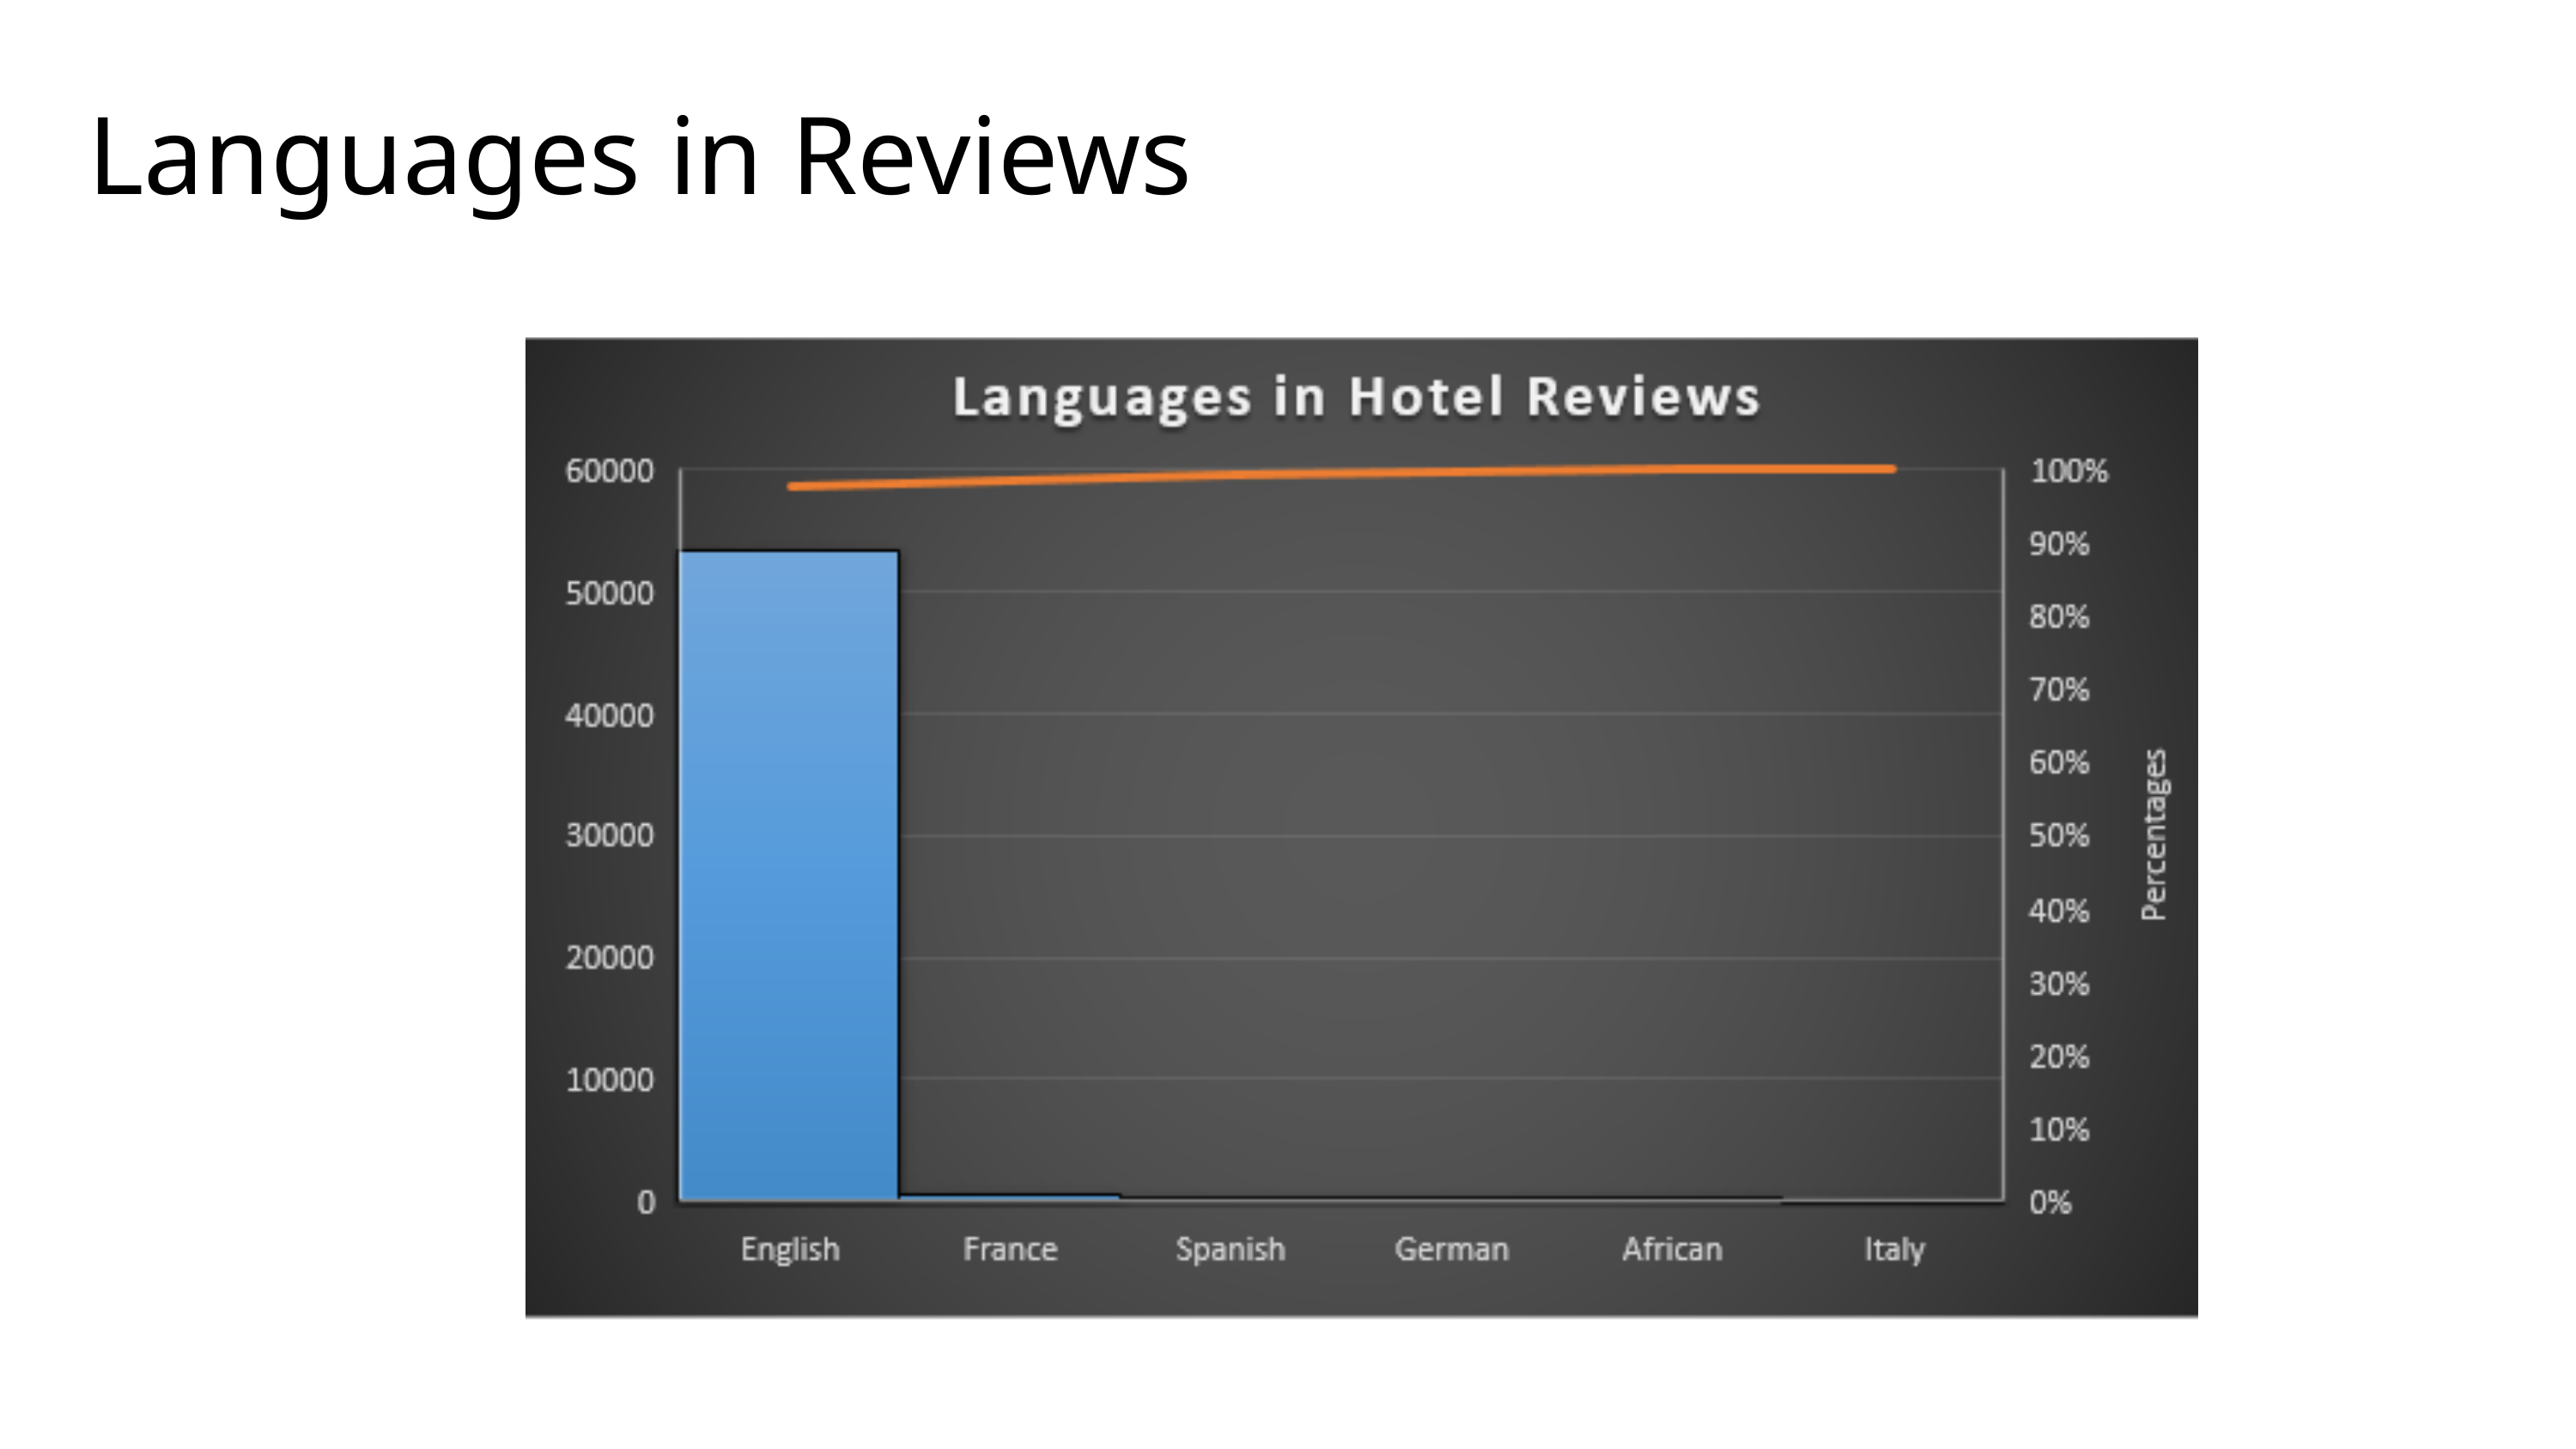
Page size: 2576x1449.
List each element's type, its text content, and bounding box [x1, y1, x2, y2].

text_box Languages in Reviews [75, 80, 1331, 222]
picture [526, 337, 2198, 1325]
